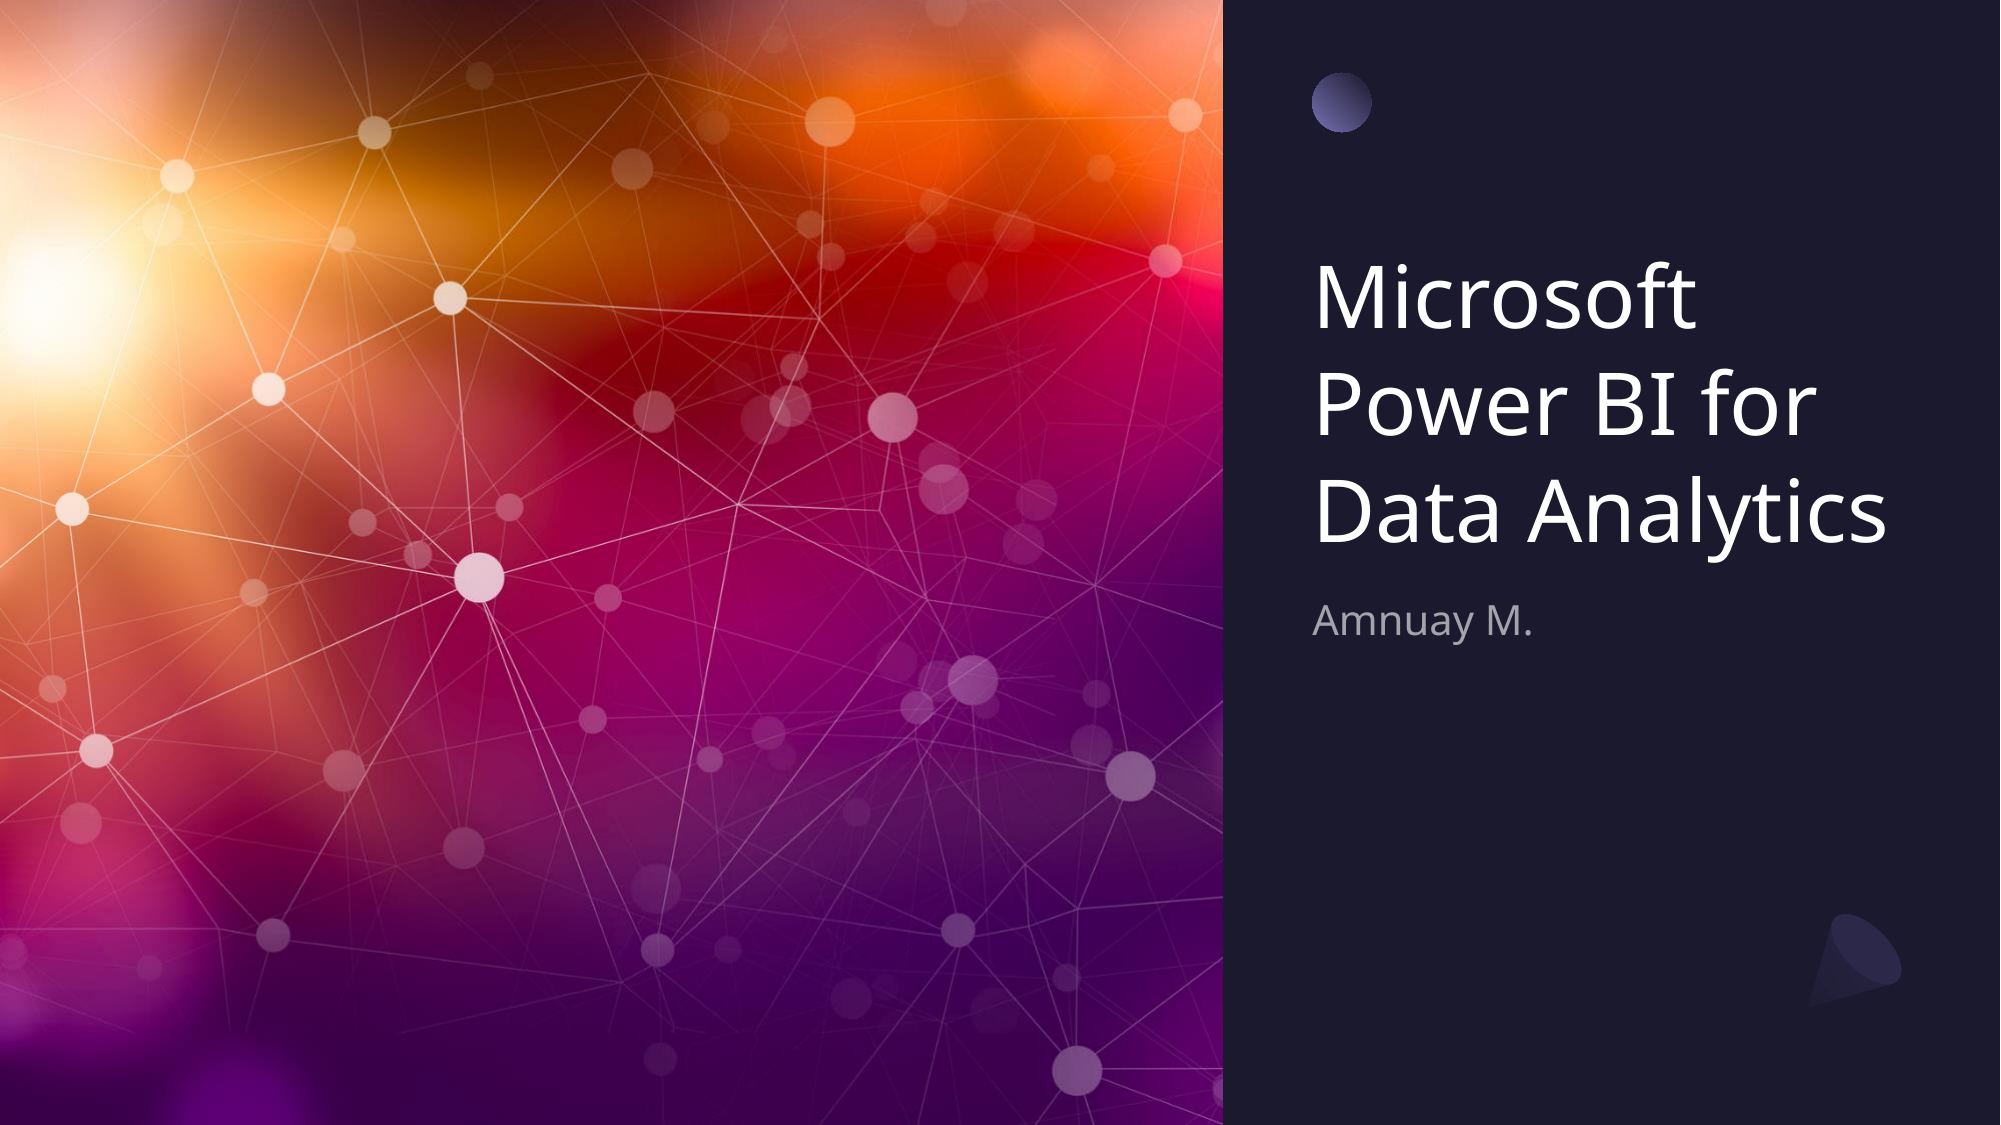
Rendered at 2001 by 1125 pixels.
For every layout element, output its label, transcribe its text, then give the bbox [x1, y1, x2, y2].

picture [0, 0, 1223, 1125]
title Microsoft Power BI for Data Analytics [1312, 172, 1898, 564]
list Amnuay M. [1312, 585, 1898, 870]
